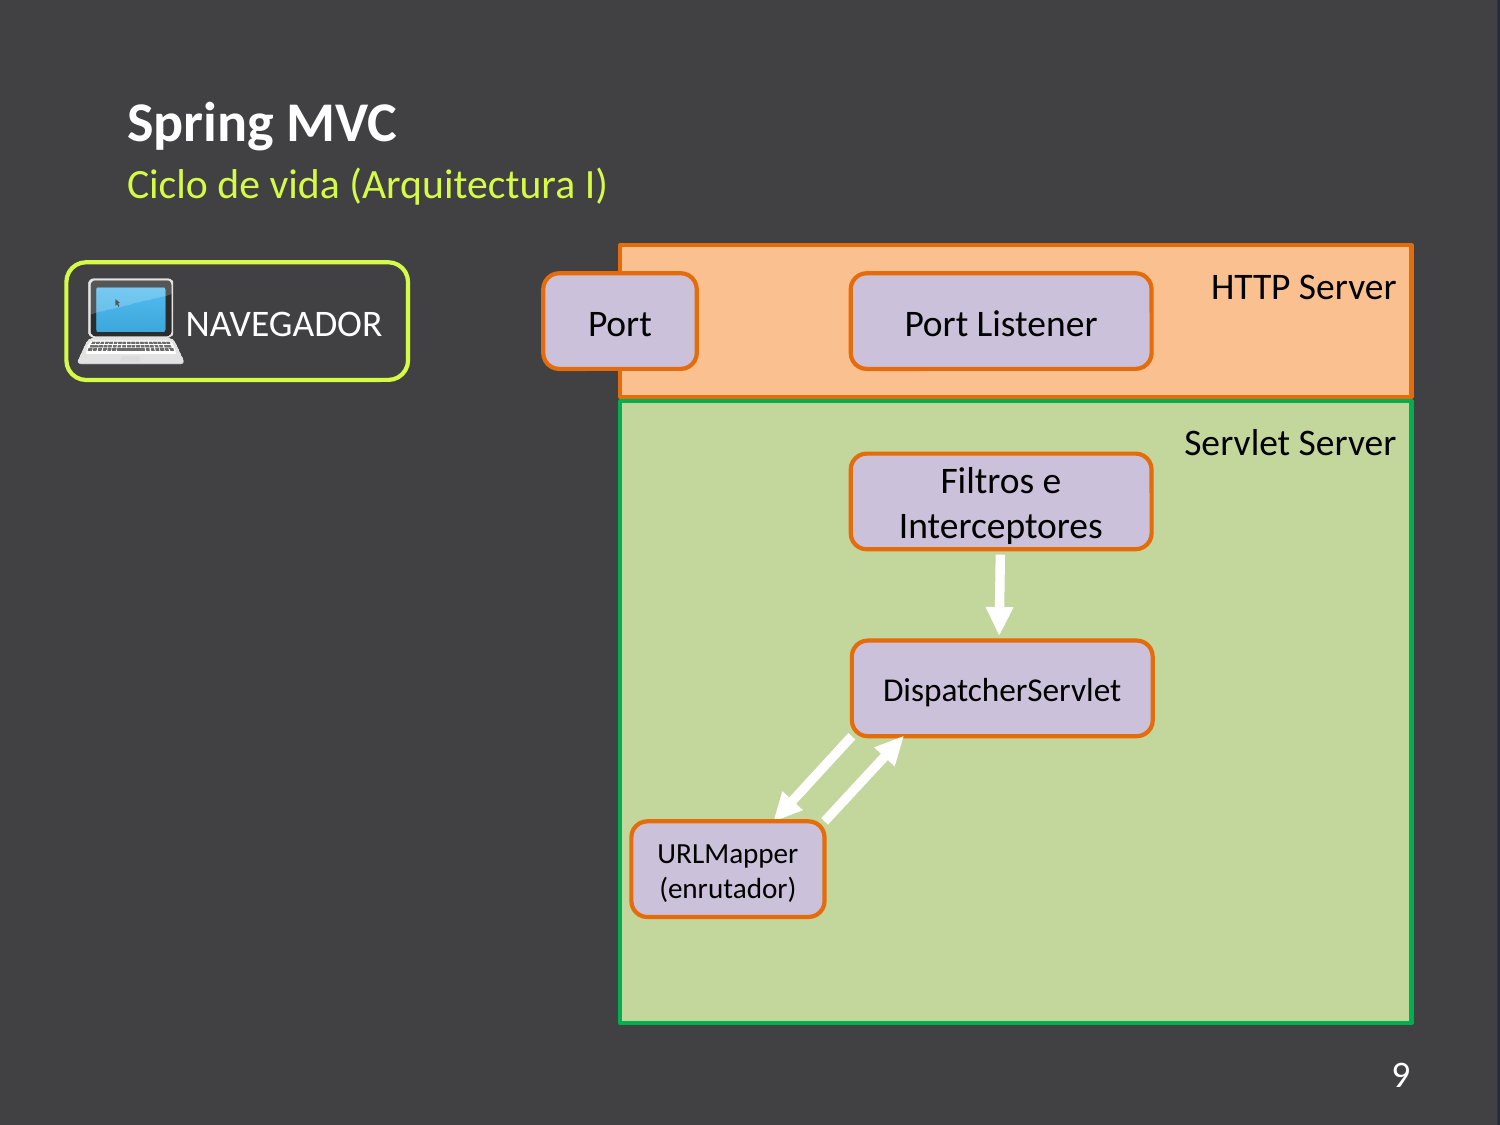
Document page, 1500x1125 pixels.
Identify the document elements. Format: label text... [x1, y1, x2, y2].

picture [77, 267, 184, 375]
text_box URLMapper (enrutador) [629, 819, 827, 920]
text_box HTTP Server [1187, 254, 1412, 315]
list Spring MVC [112, 78, 1069, 148]
text_box [618, 243, 1414, 399]
text_box Servlet Server [1151, 410, 1412, 471]
text_box NAVEGADOR [64, 260, 411, 383]
text_box 9 [1281, 1042, 1425, 1103]
text_box Ciclo de vida (Arquitectura I) [112, 148, 1425, 220]
text_box Port Listener [848, 271, 1154, 372]
text_box Filtros e Interceptores [848, 451, 1154, 552]
text_box DispatcherServlet [849, 638, 1155, 739]
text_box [773, 735, 823, 822]
text_box [618, 399, 1414, 1025]
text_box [824, 735, 904, 822]
text_box Port [541, 271, 699, 372]
